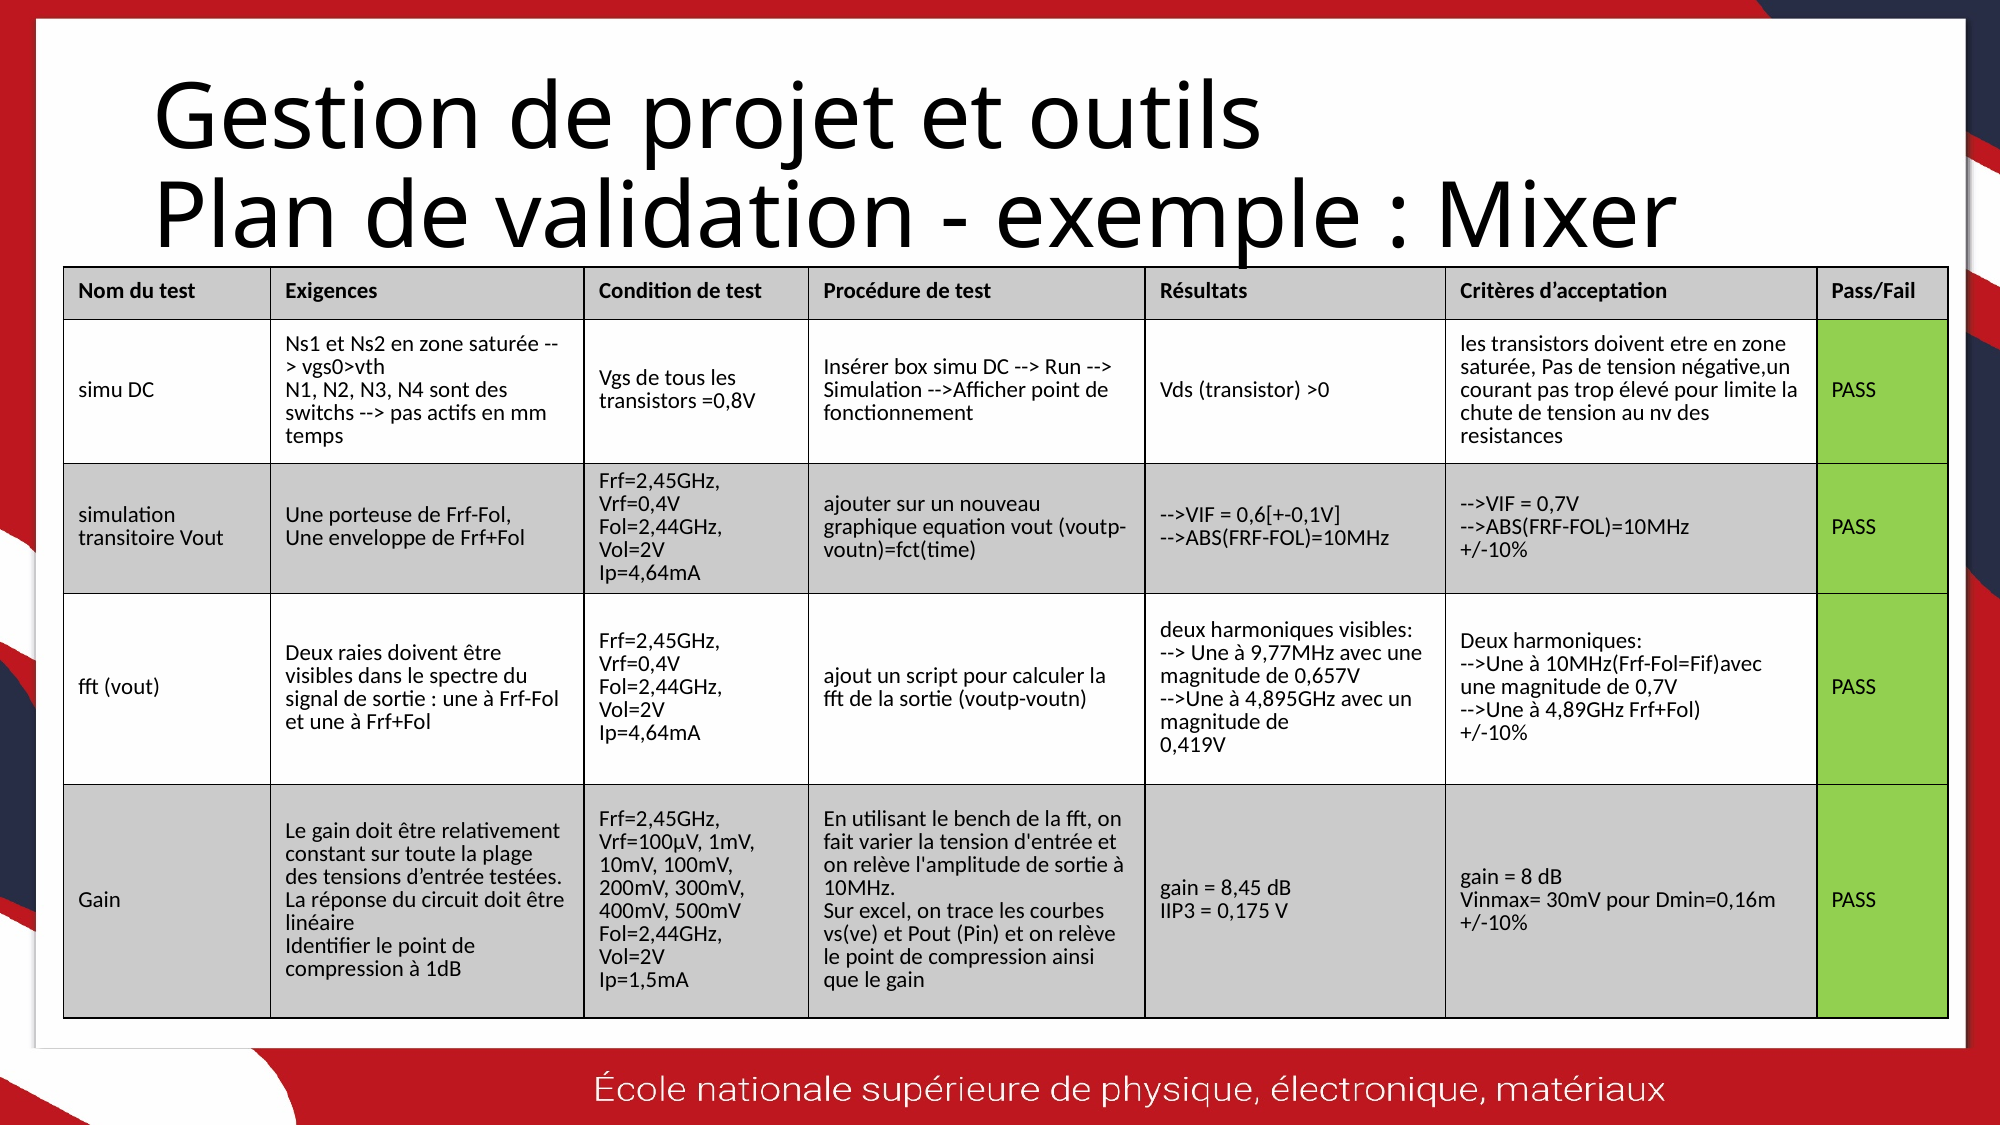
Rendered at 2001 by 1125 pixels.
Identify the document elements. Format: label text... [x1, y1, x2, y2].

table_cell ajouter sur un nouveau graphique equation vout (voutp-voutn)=fct(time) [809, 464, 1144, 593]
table_cell les transistors doivent etre en zone saturée, Pas de tension négative,un courant pas trop élevé pour limite la chute de tension au nv des resistances [1446, 320, 1816, 463]
table_cell simulation transitoire Vout [64, 464, 270, 593]
table_cell Vgs de tous les transistors =0,8V [585, 320, 808, 463]
table_cell -->VIF = 0,7V -->ABS(FRF-FOL)=10MHz +/-10% [1446, 464, 1816, 593]
table_cell Frf=2,45GHz, Vrf=100µV, 1mV, 10mV, 100mV, 200mV, 300mV, 400mV, 500mV Fol=2,44GHz, Vol=2V Ip=1,5mA [585, 785, 808, 1017]
table_cell Frf=2,45GHz, Vrf=0,4V Fol=2,44GHz, Vol=2V Ip=4,64mA [585, 594, 808, 784]
table_header Résultats [1146, 268, 1445, 319]
table_header Pass/Fail [1818, 268, 1947, 319]
title Gestion de projet et outils Plan de validation - exemple : Mixer [137, 59, 1863, 266]
table_cell PASS [1818, 464, 1947, 593]
table_cell fft (vout) [64, 594, 270, 784]
table_cell PASS [1818, 785, 1947, 1017]
table_cell Une porteuse de Frf-Fol, Une enveloppe de Frf+Fol [271, 464, 583, 593]
table_cell -->VIF = 0,6[+-0,1V] -->ABS(FRF-FOL)=10MHz [1146, 464, 1445, 593]
table_cell Gain [64, 785, 270, 1017]
table_cell gain = 8,45 dB IIP3 = 0,175 V [1146, 785, 1445, 1017]
table_cell PASS [1818, 594, 1947, 784]
table_cell Vds (transistor) >0 [1146, 320, 1445, 463]
table_cell Deux harmoniques: -->Une à 10MHz(Frf-Fol=Fif)avec une magnitude de 0,7V -->Une à 4,89GHz Frf+Fol) +/-10% [1446, 594, 1816, 784]
table_header Critères d’acceptation [1446, 268, 1816, 319]
table_cell simu DC [64, 320, 270, 463]
table_cell Le gain doit être relativement constant sur toute la plage des tensions d’entrée testées. La réponse du circuit doit être linéaire Identifier le point de compression à 1dB [271, 785, 583, 1017]
table_cell Deux raies doivent être visibles dans le spectre du signal de sortie : une à Frf-Fol et une à Frf+Fol [271, 594, 583, 784]
table_cell ajout un script pour calculer la fft de la sortie (voutp-voutn) [809, 594, 1144, 784]
table_cell PASS [1818, 320, 1947, 463]
table_header Nom du test [64, 268, 270, 319]
table_header Condition de test [585, 268, 808, 319]
table_header Procédure de test [809, 268, 1144, 319]
table_cell En utilisant le bench de la fft, on fait varier la tension d'entrée et on relève l'amplitude de sortie à 10MHz. Sur excel, on trace les courbes vs(ve) et Pout (Pin) et on relève le point de compression ainsi que le gain [809, 785, 1144, 1017]
table_cell Insérer box simu DC --> Run --> Simulation -->Afficher point de fonctionnement [809, 320, 1144, 463]
picture [0, 0, 2000, 1125]
slide_number 16 [1412, 1042, 1863, 1103]
table_header Exigences [271, 268, 583, 319]
table_cell Frf=2,45GHz, Vrf=0,4V Fol=2,44GHz, Vol=2V Ip=4,64mA [585, 464, 808, 593]
table_cell Ns1 et Ns2 en zone saturée --> vgs0>vth N1, N2, N3, N4 sont des switchs --> pas actifs en mm temps [271, 320, 583, 463]
table_cell gain = 8 dB Vinmax= 30mV pour Dmin=0,16m +/-10% [1446, 785, 1816, 1017]
table_cell deux harmoniques visibles: --> Une à 9,77MHz avec une magnitude de 0,657V -->Une à 4,895GHz avec un magnitude de 0,419V [1146, 594, 1445, 784]
